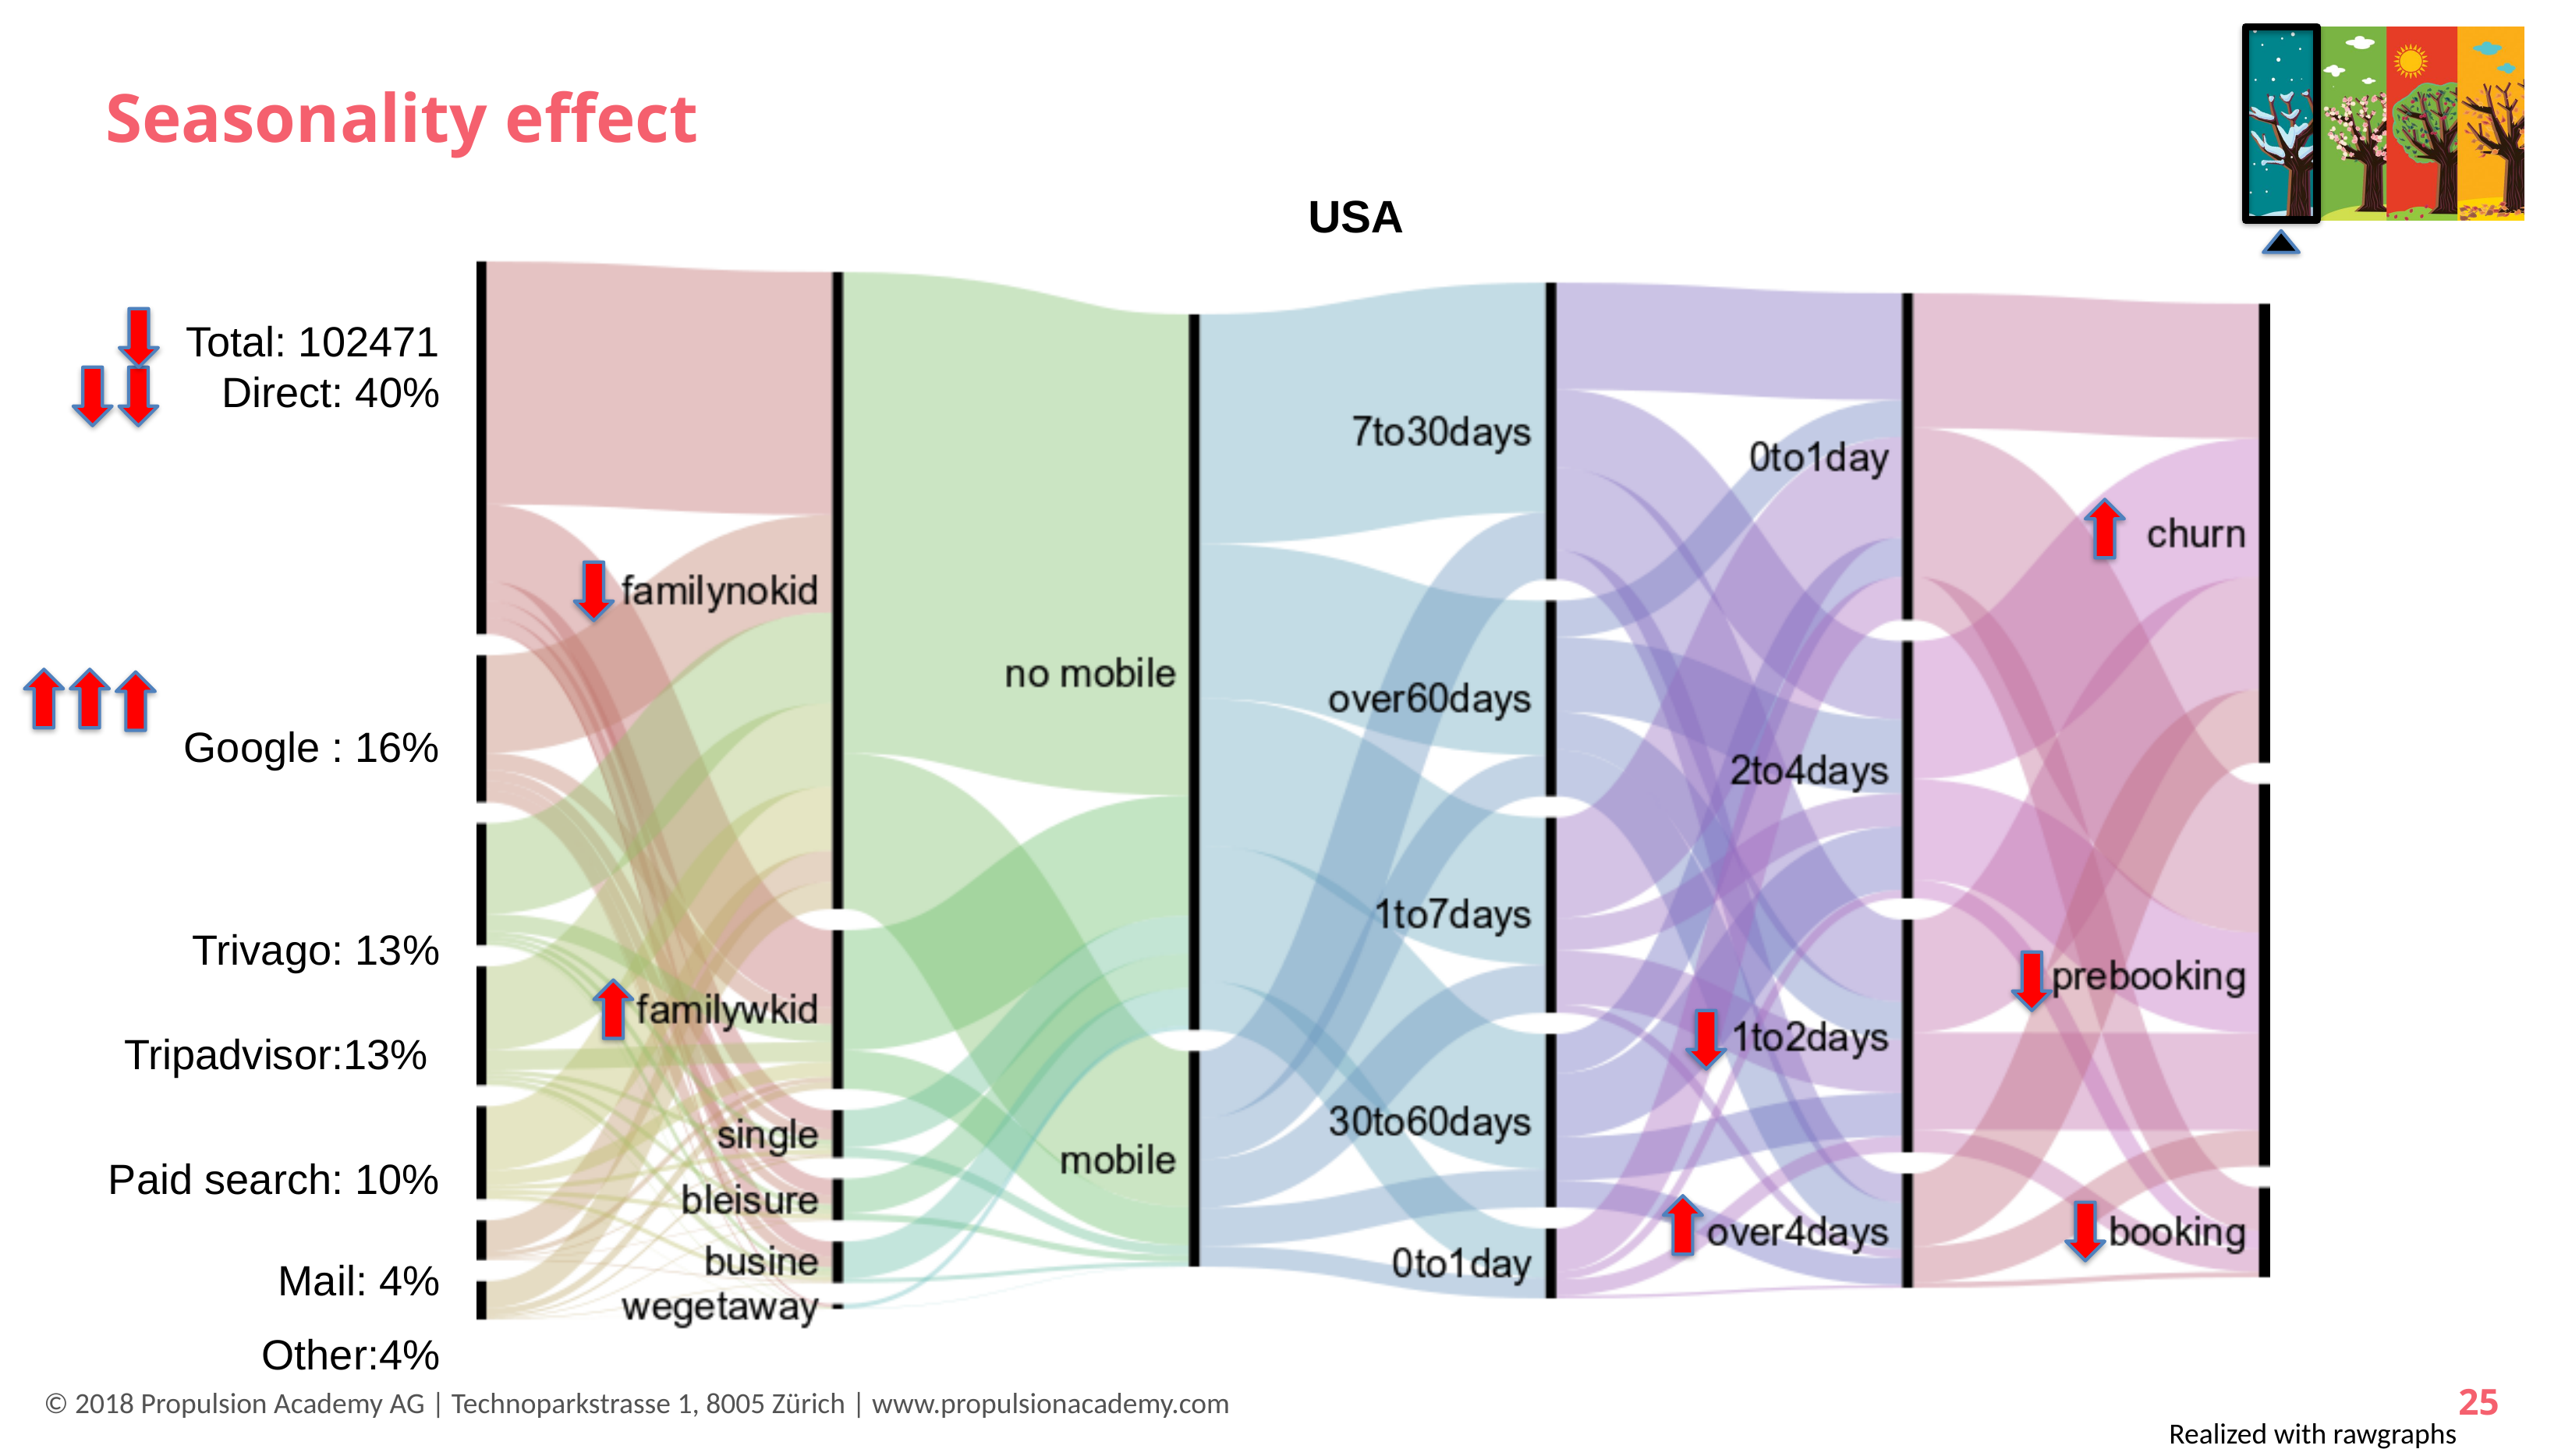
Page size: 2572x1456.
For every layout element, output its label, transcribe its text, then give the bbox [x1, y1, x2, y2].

text_box USA [1296, 182, 1416, 239]
text_box [73, 367, 112, 426]
text_box Realized with rawgraphs [2163, 1408, 2572, 1455]
text_box [119, 367, 158, 426]
text_box [24, 669, 64, 728]
picture [476, 241, 2270, 1341]
slide_number 25 [2443, 1391, 2503, 1408]
text_box [115, 671, 155, 731]
text_box Total: 102471 Direct: 40% Google : 16% Trivago: 13% Tripadvisor:13% Paid search: 10% Mail: 4% Other:4% [102, 308, 447, 1384]
title Seasonality effect [105, 75, 2235, 160]
text_box [2272, 230, 2299, 253]
text_box [119, 308, 158, 367]
picture [2248, 27, 2524, 221]
text_box [70, 669, 110, 728]
